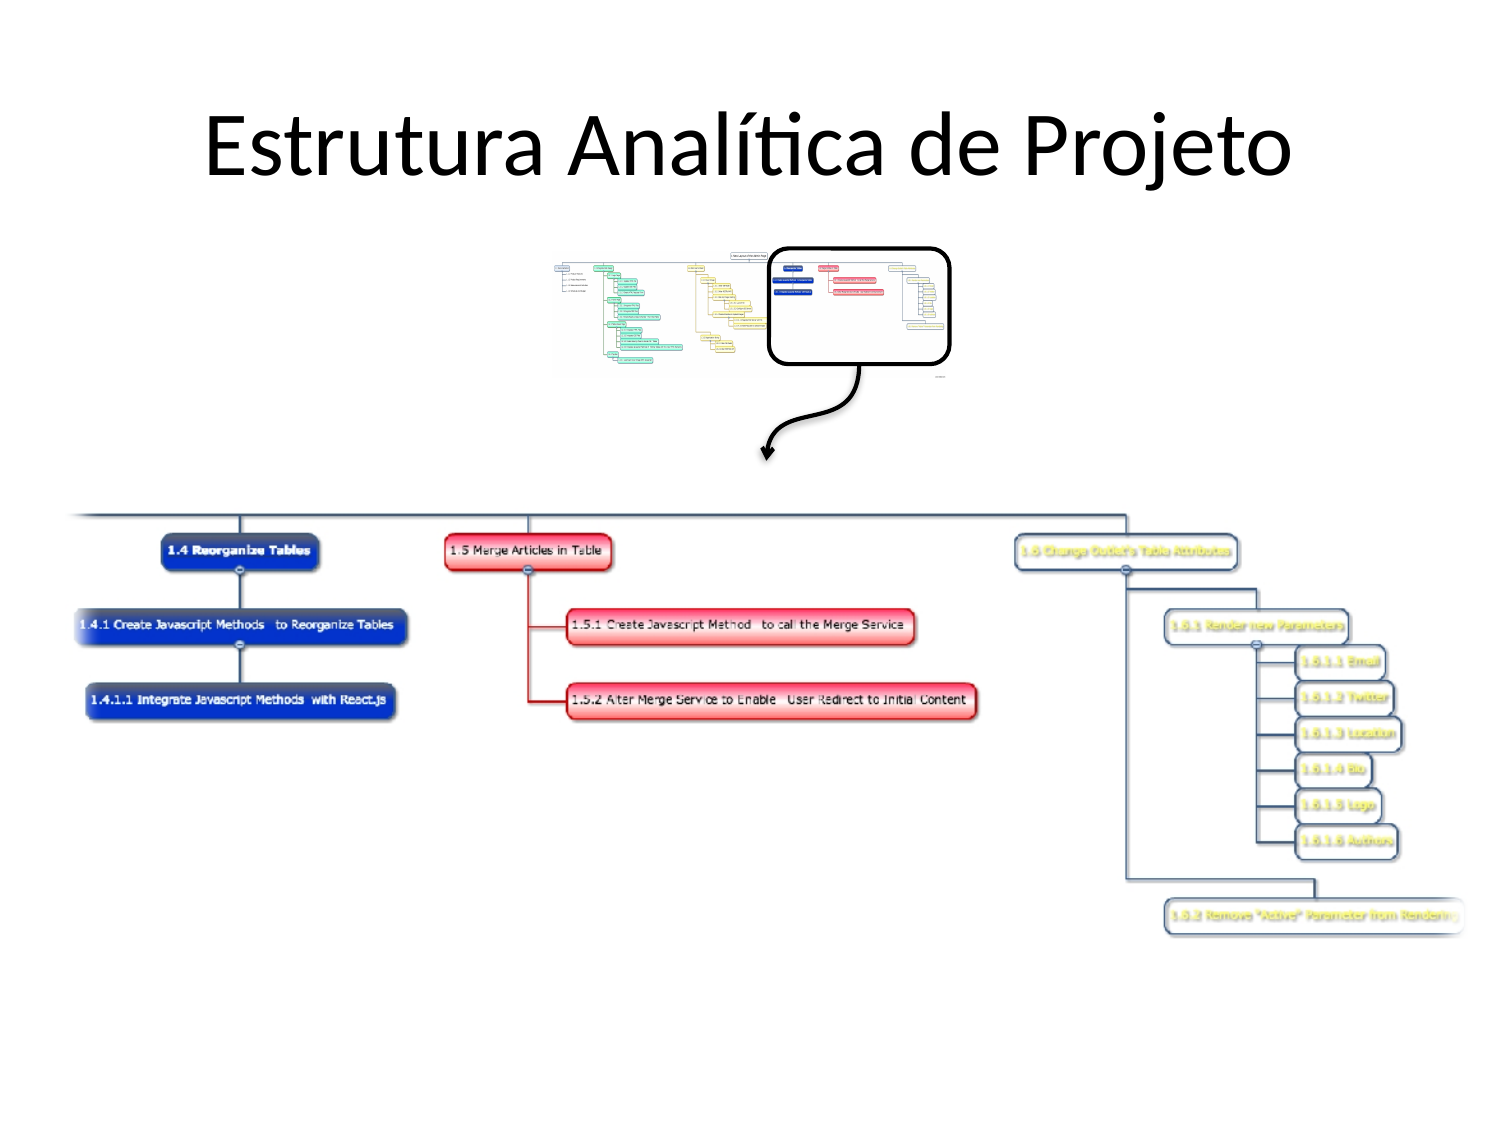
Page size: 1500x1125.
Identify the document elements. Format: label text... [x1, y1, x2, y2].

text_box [551, 248, 950, 378]
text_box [764, 365, 862, 459]
title Estrutura Analítica de Projeto [75, 45, 1425, 233]
picture [65, 460, 1468, 1042]
